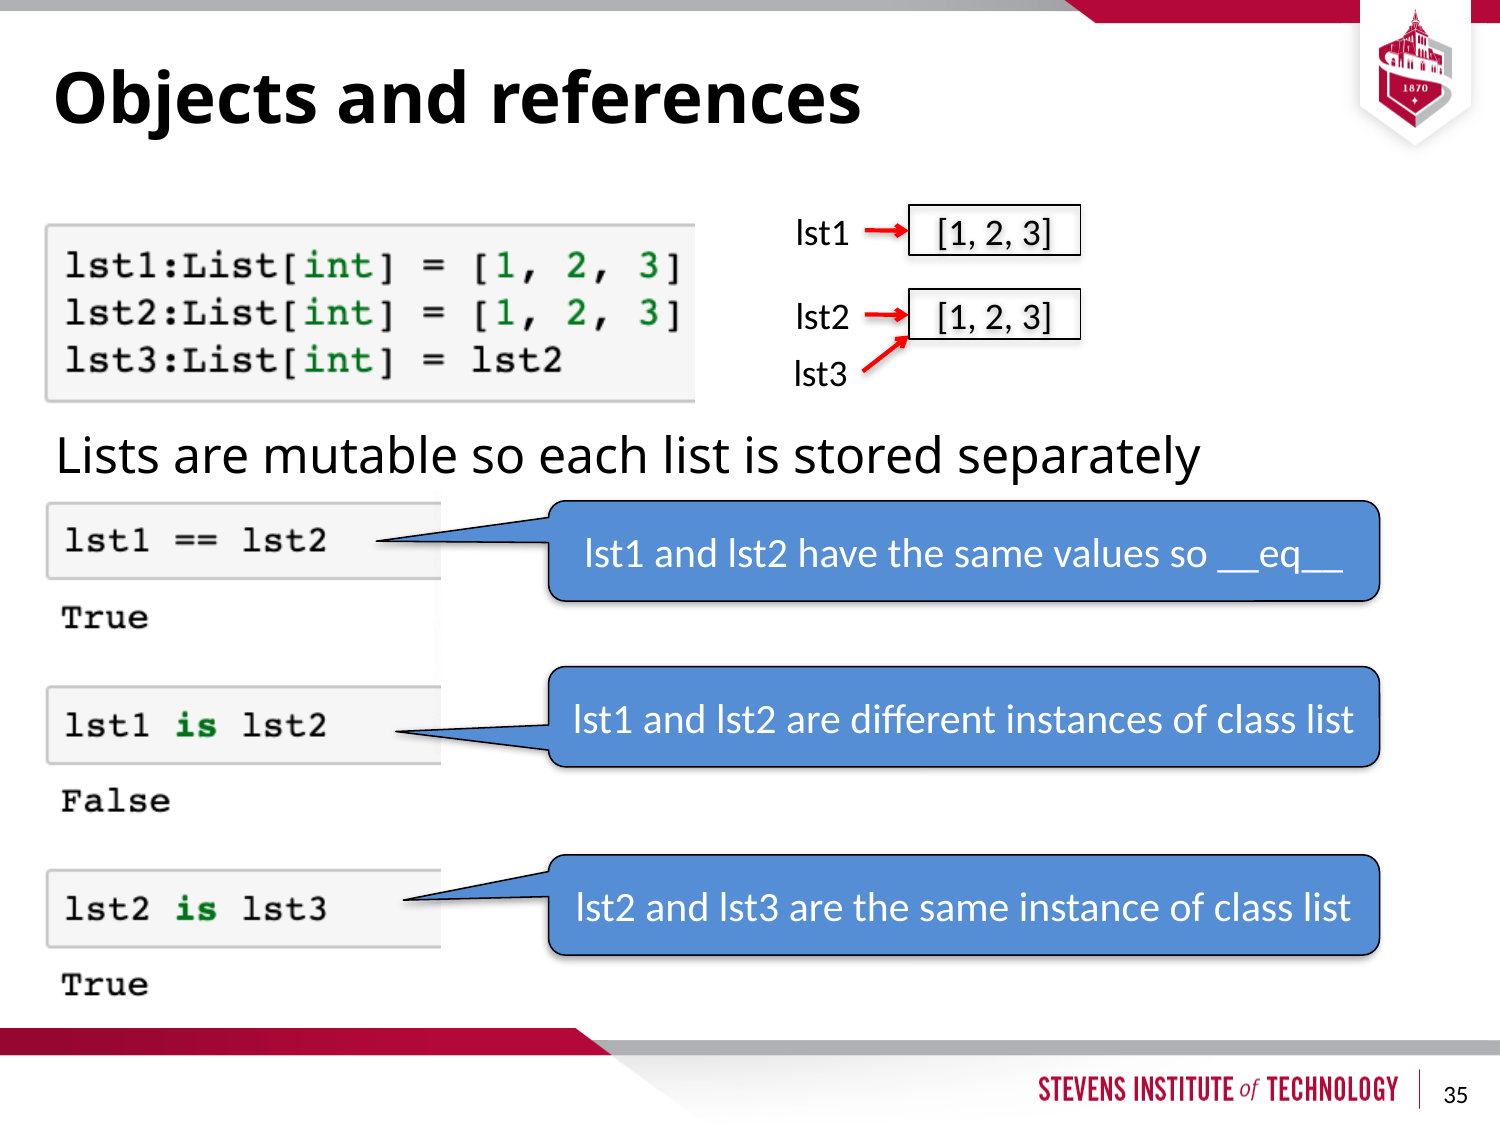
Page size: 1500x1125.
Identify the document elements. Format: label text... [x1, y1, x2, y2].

picture [40, 214, 695, 414]
picture [0, 1028, 1500, 1125]
slide_number 35 [1428, 1071, 1490, 1108]
picture [40, 489, 441, 1010]
text_box lst2 and lst3 are the same instance of class list [444, 854, 1381, 956]
title Objects and references [37, 45, 1338, 150]
list Lists are mutable so each list is stored separately [40, 416, 1309, 504]
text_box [777, 200, 1081, 403]
text_box lst1 and lst2 have the same values so __eq__ [444, 500, 1381, 602]
picture [0, 0, 1500, 160]
text_box lst1 and lst2 are different instances of class list [444, 665, 1381, 768]
